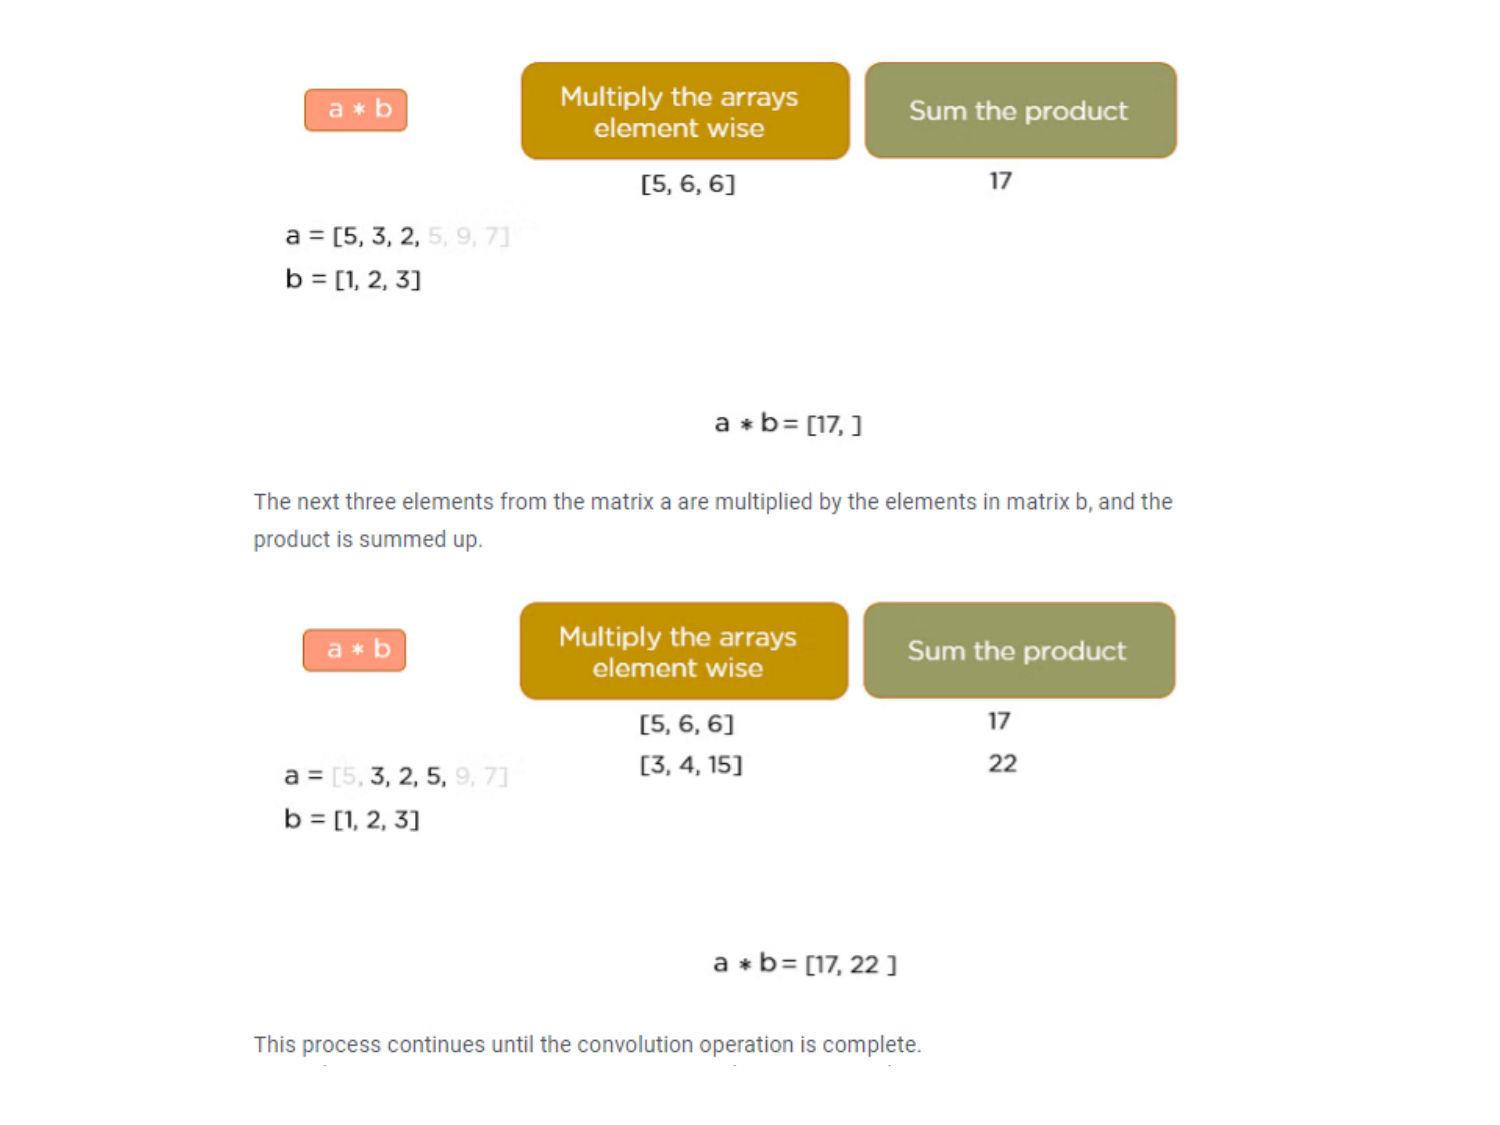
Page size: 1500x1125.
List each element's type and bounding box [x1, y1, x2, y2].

picture [253, 42, 1227, 1074]
